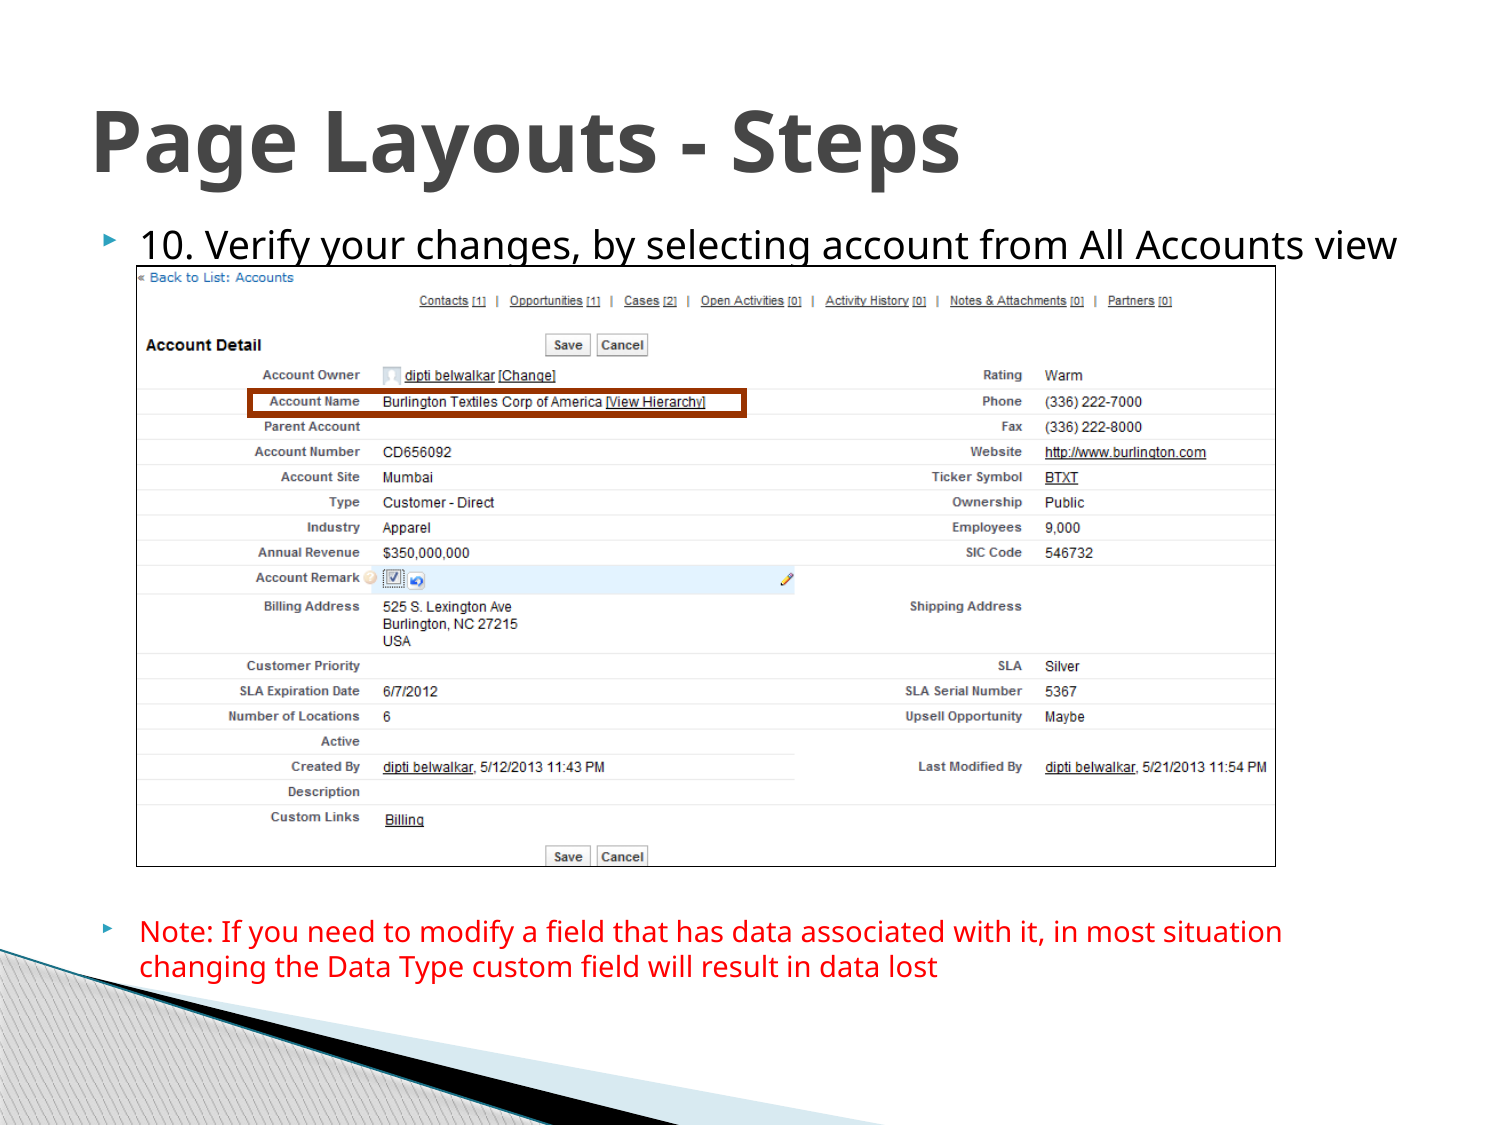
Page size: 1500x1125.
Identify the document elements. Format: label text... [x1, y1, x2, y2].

picture [137, 266, 1276, 866]
title Page Layouts - Steps [75, 45, 1425, 233]
list 10. Verify your changes, by selecting account from All Accounts view Note: If you need to modify a field that has data associated with it, in most situation changing the Data Type custom field will result in data lost [70, 212, 1418, 1013]
